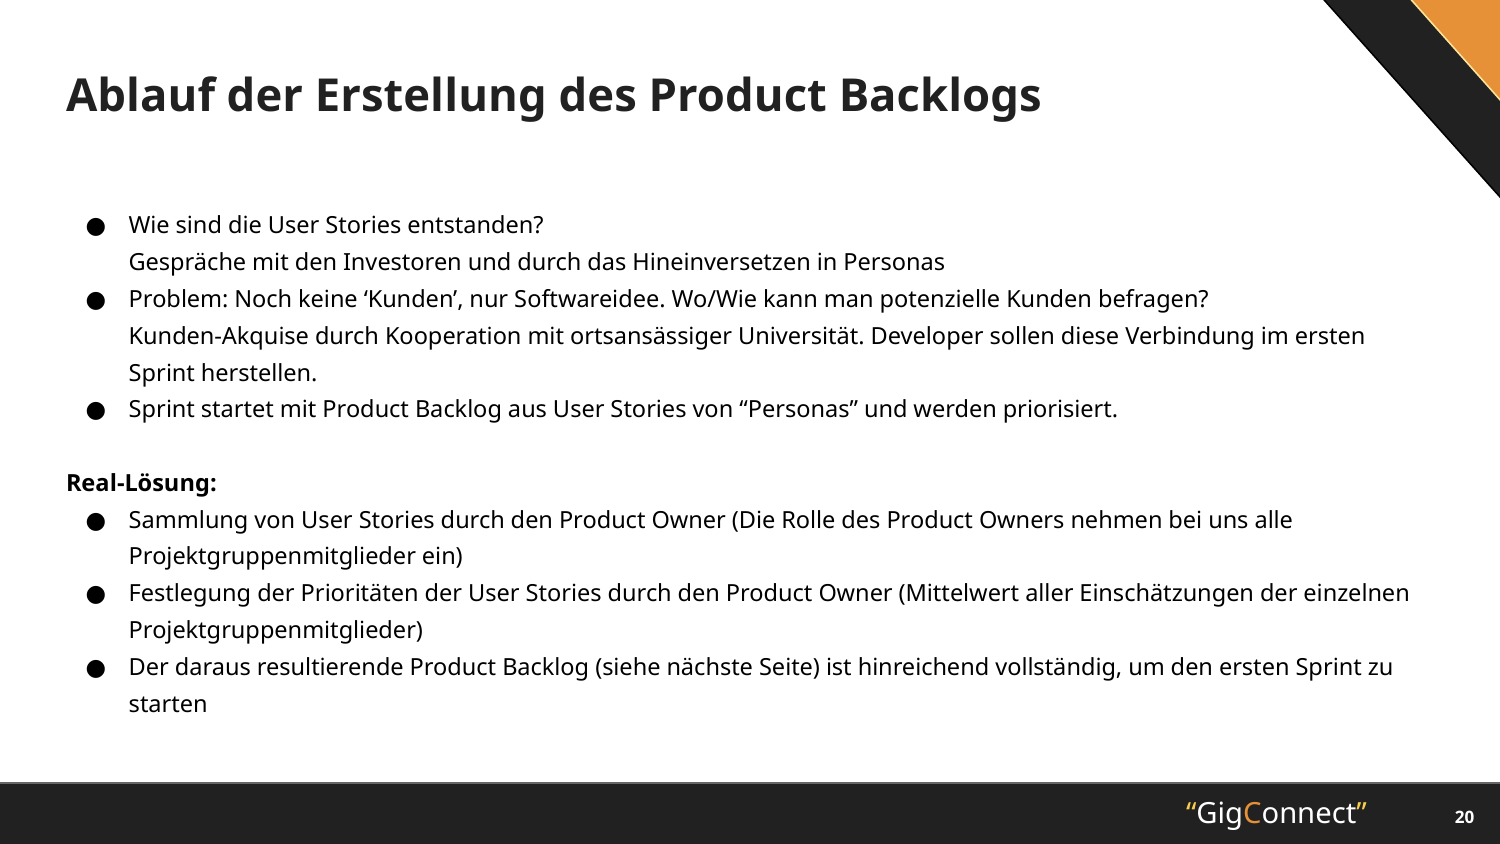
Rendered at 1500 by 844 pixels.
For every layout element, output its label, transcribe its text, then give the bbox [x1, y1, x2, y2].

slide_number ‹#› [1399, 790, 1490, 844]
title Ablauf der Erstellung des Product Backlogs [51, 48, 1079, 180]
list Wie sind die User Stories entstanden? Gespräche mit den Investoren und durch das Hineinversetzen in Personas Problem: Noch keine ‘Kunden’, nur Softwareidee. Wo/Wie kann man potenzielle Kunden befragen? Kunden-Akquise durch Kooperation mit ortsansässiger Universität. Developer sollen diese Verbindung im ersten Sprint herstellen. Sprint startet mit Product Backlog aus User Stories von “Personas” und werden priorisiert. Real-Lösung: Sammlung von User Stories durch den Product Owner (Die Rolle des Product Owners nehmen bei uns alle Projektgruppenmitglieder ein) Festlegung der Prioritäten der User Stories durch den Product Owner (Mittelwert aller Einschätzungen der einzelnen Projektgruppenmitglieder) Der daraus resultierende Product Backlog (siehe nächste Seite) ist hinreichend vollständig, um den ersten Sprint zu starten [51, 189, 1449, 737]
